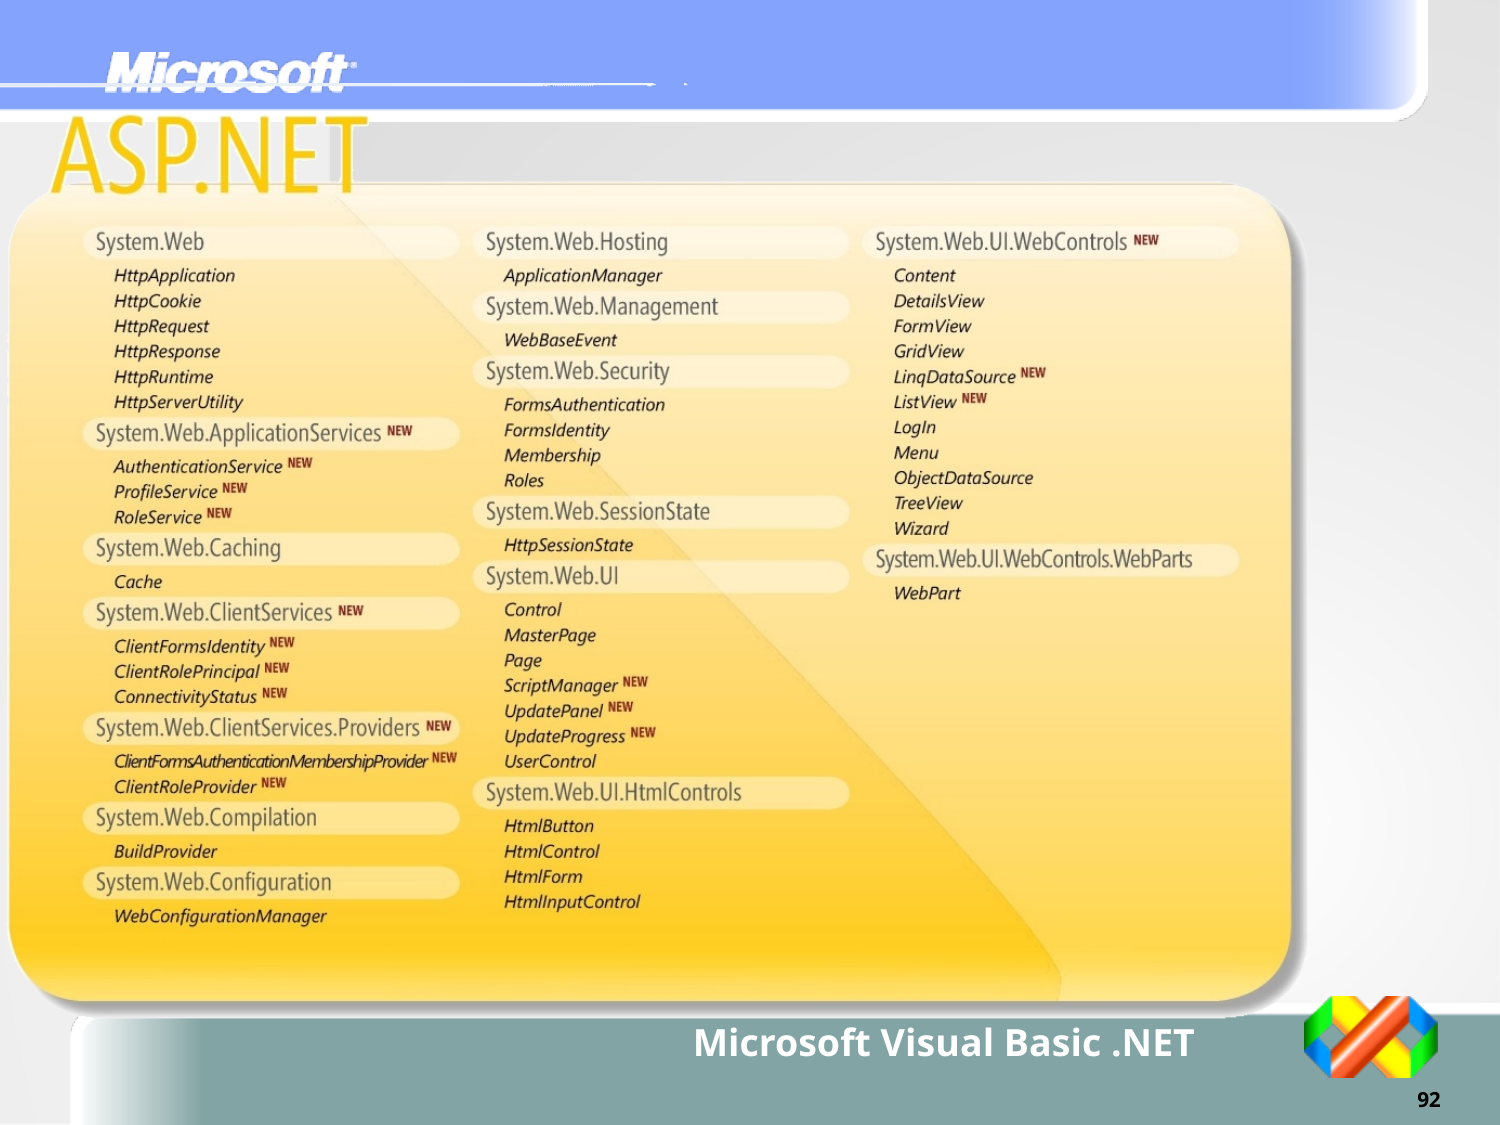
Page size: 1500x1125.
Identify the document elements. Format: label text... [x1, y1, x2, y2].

footer Microsoft Visual Basic .NET [677, 1011, 1353, 1112]
picture [0, 0, 1500, 1125]
